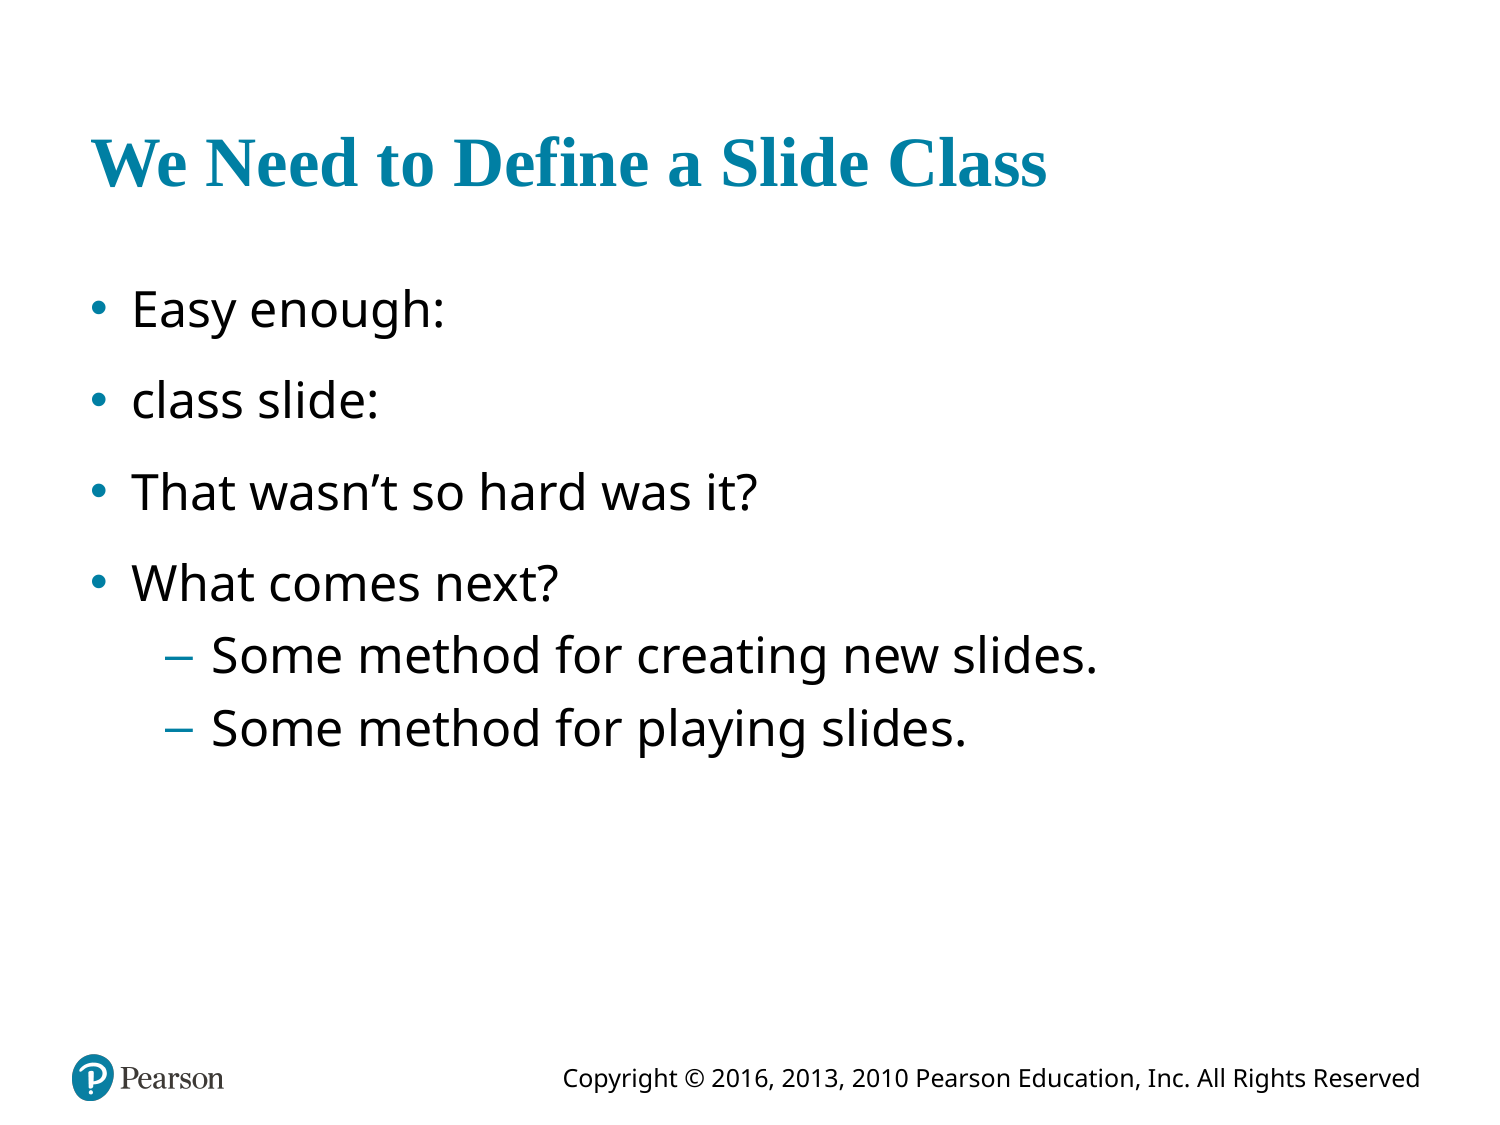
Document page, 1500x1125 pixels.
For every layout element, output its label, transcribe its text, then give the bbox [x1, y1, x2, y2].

picture [72, 1054, 88, 1070]
list Easy enough: class slide: That wasn’t so hard was it? What comes next? Some method for creating new slides. Some method for playing slides. [75, 262, 1425, 931]
picture [98, 1054, 224, 1101]
picture [72, 1087, 83, 1101]
picture [80, 1063, 106, 1088]
title We Need to Define a Slide Class [75, 0, 1425, 216]
